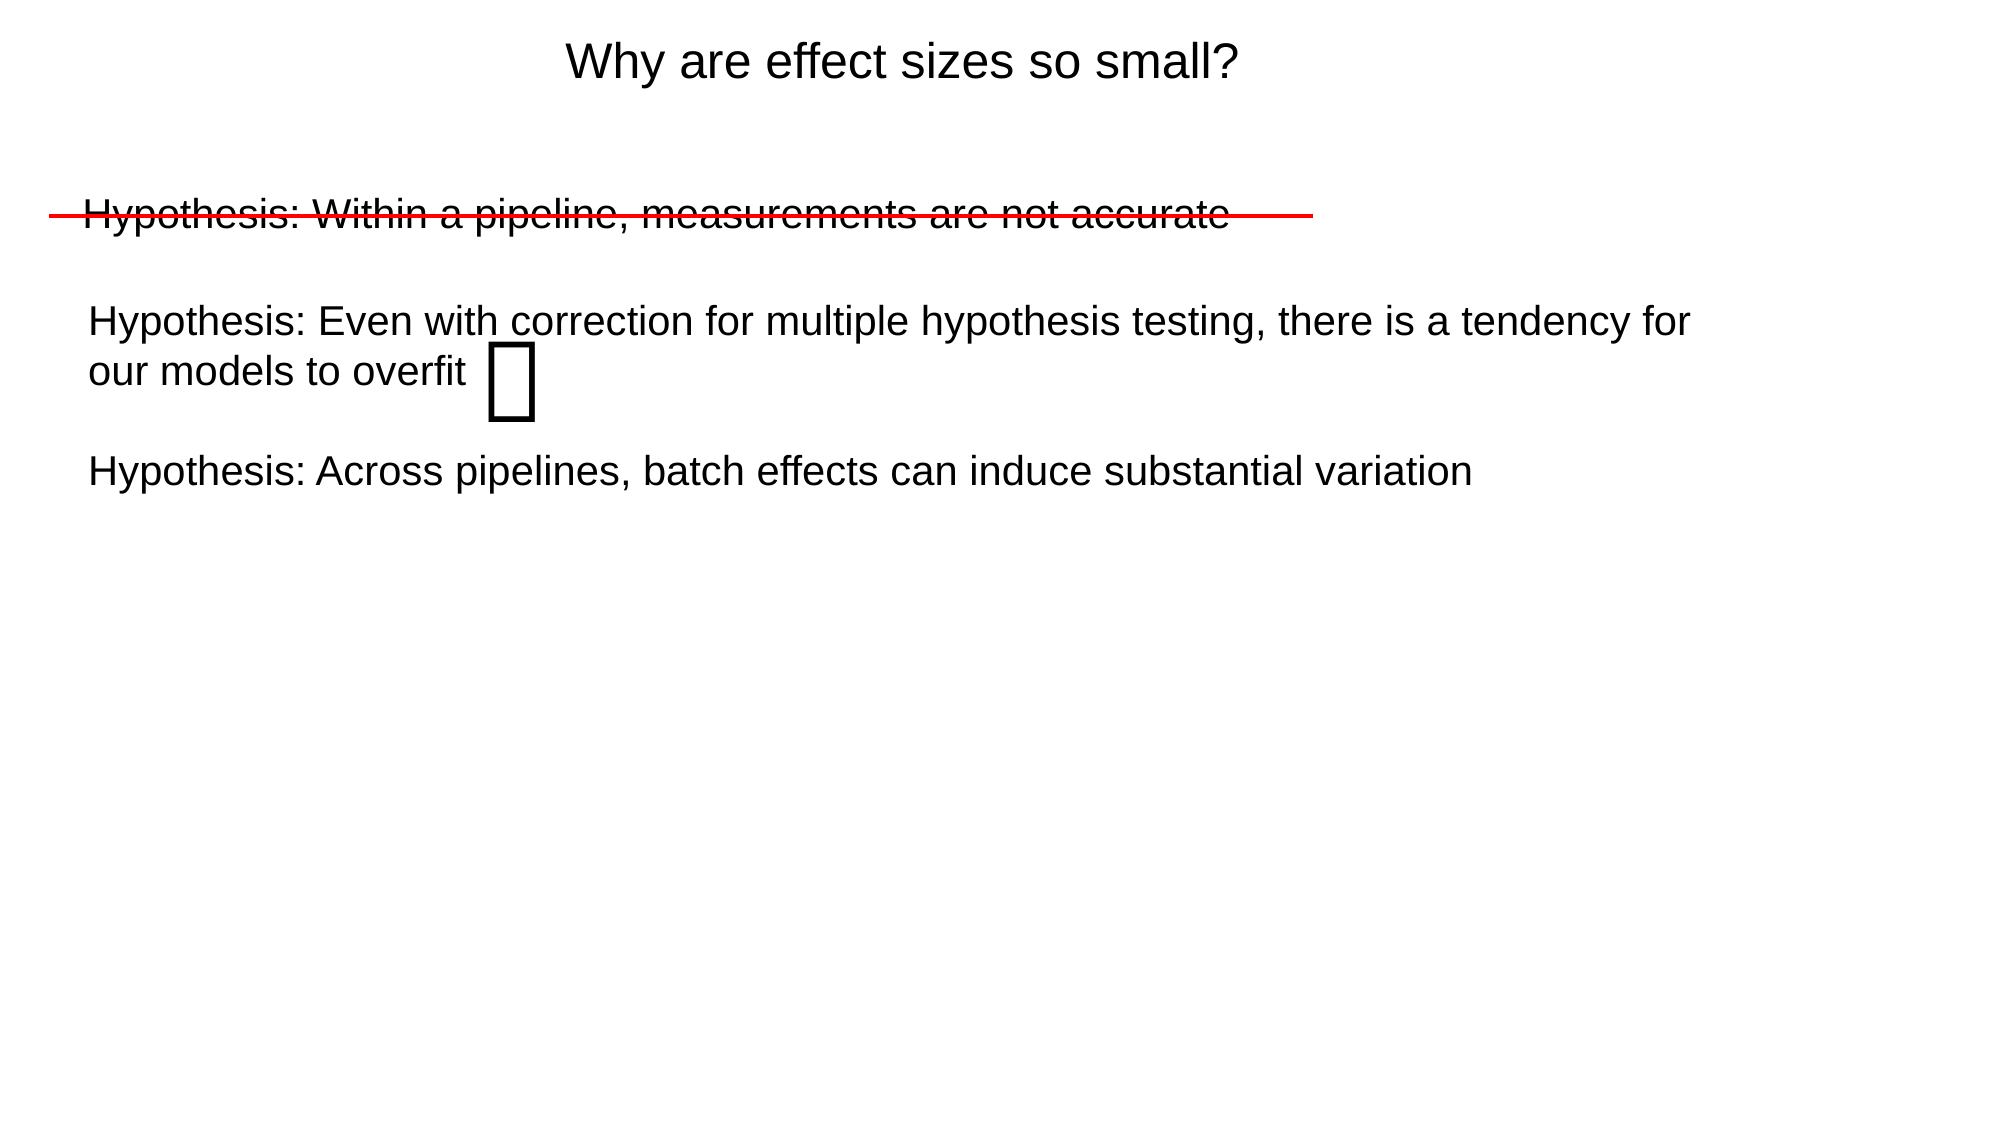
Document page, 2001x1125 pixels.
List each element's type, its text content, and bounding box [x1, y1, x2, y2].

text_box Hypothesis: Even with correction for multiple hypothesis testing, there is a tendency for our models to overfit Hypothesis: Across pipelines, batch effects can induce substantial variation [73, 236, 1748, 502]
text_box Hypothesis: Within a pipeline, measurements are not accurate [67, 179, 1340, 244]
text_box Why are effect sizes so small? [550, 20, 1255, 96]
text_box  [463, 302, 510, 453]
